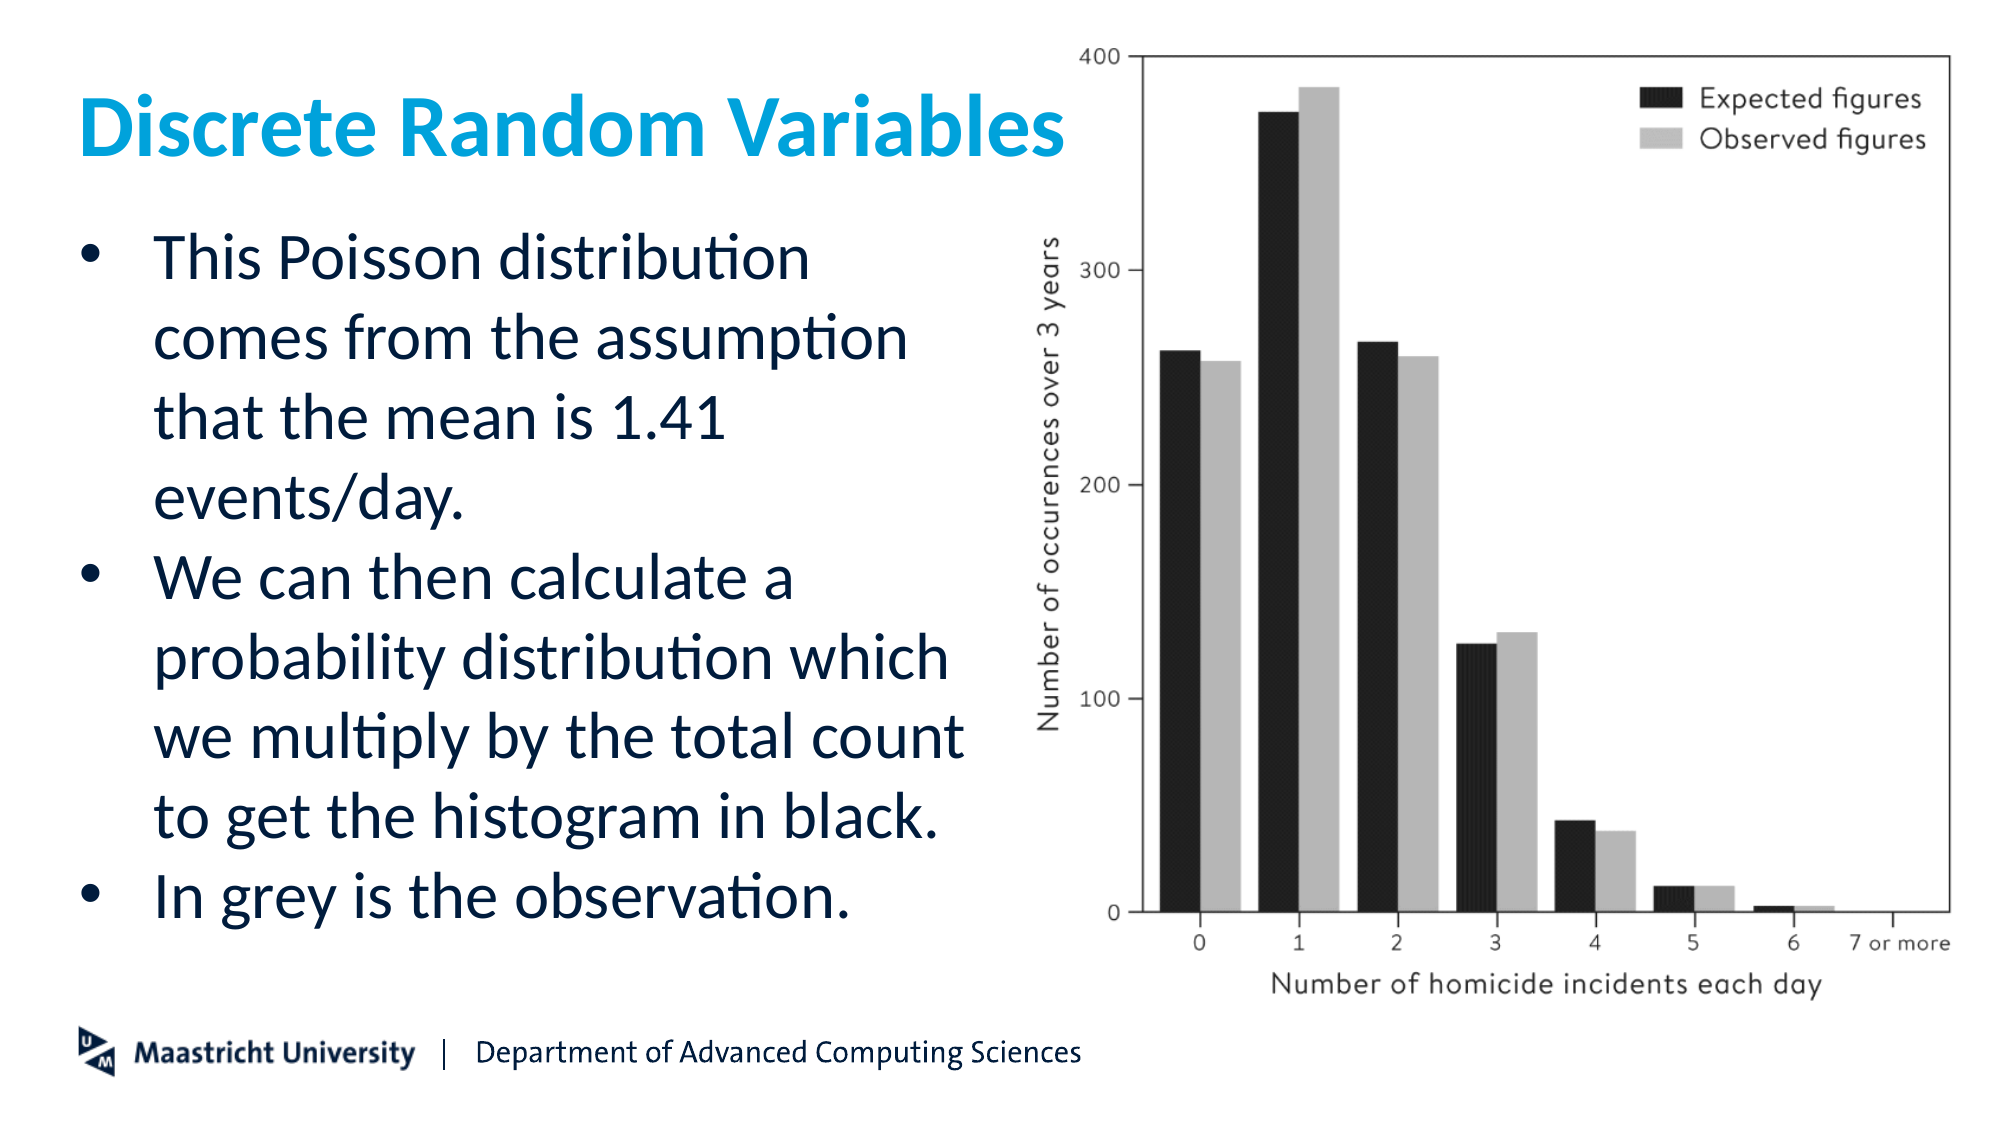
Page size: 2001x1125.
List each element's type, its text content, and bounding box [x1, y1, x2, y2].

picture [999, 34, 1988, 1009]
title Discrete Random Variables [78, 67, 994, 192]
list This Poisson distribution comes from the assumption that the mean is 1.41 events/day. We can then calculate a probability distribution which we multiply by the total count to get the histogram in black. In grey is the observation. [78, 212, 994, 942]
picture [1001, 121, 1017, 129]
